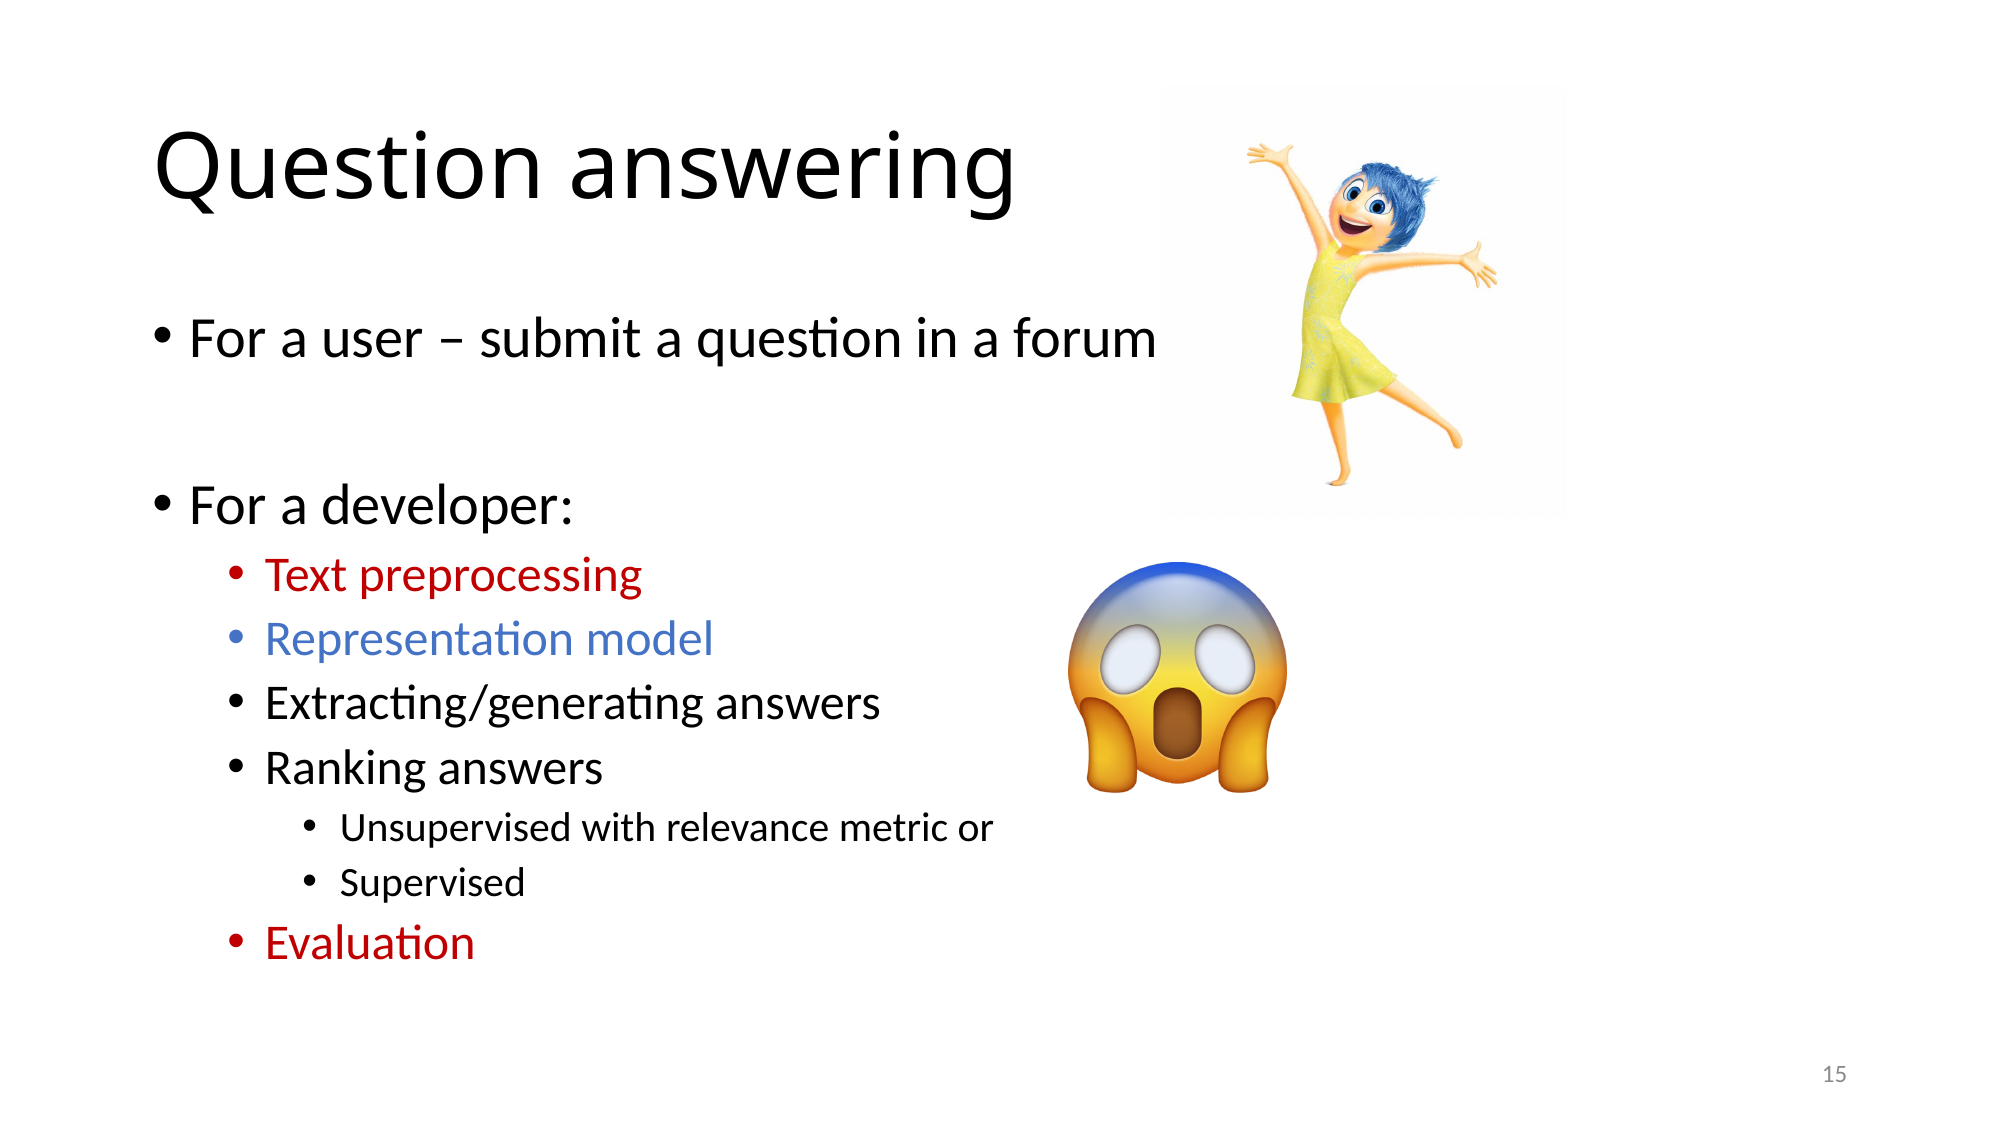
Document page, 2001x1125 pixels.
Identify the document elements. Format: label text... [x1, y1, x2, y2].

list For a user – submit a question in a forum For a developer: Text preprocessing Representation model Extracting/generating answers Ranking answers Unsupervised with relevance metric or Supervised Evaluation [137, 299, 1863, 1014]
picture [1068, 562, 1287, 793]
slide_number 15 [1412, 1042, 1863, 1103]
picture [1162, 85, 1566, 518]
title Question answering [137, 59, 1863, 278]
